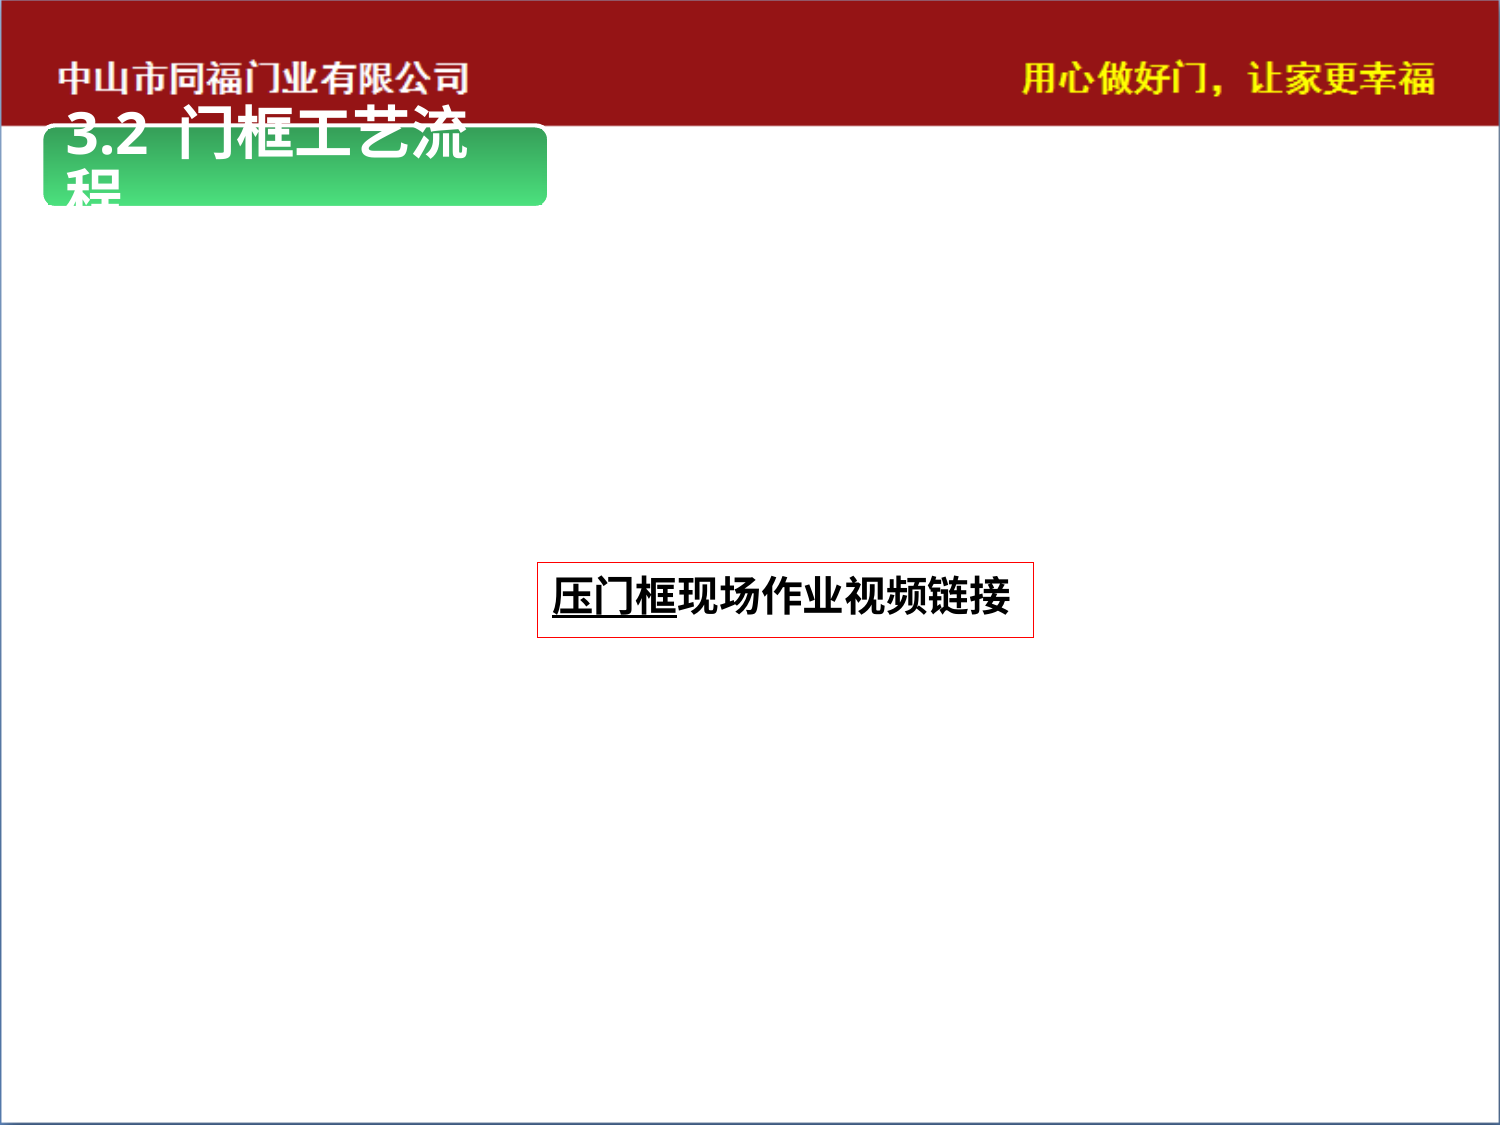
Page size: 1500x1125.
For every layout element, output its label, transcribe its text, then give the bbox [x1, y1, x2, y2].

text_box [40, 124, 550, 209]
text_box 压门框现场作业视频链接 [537, 562, 1034, 638]
picture [0, 0, 1500, 1125]
